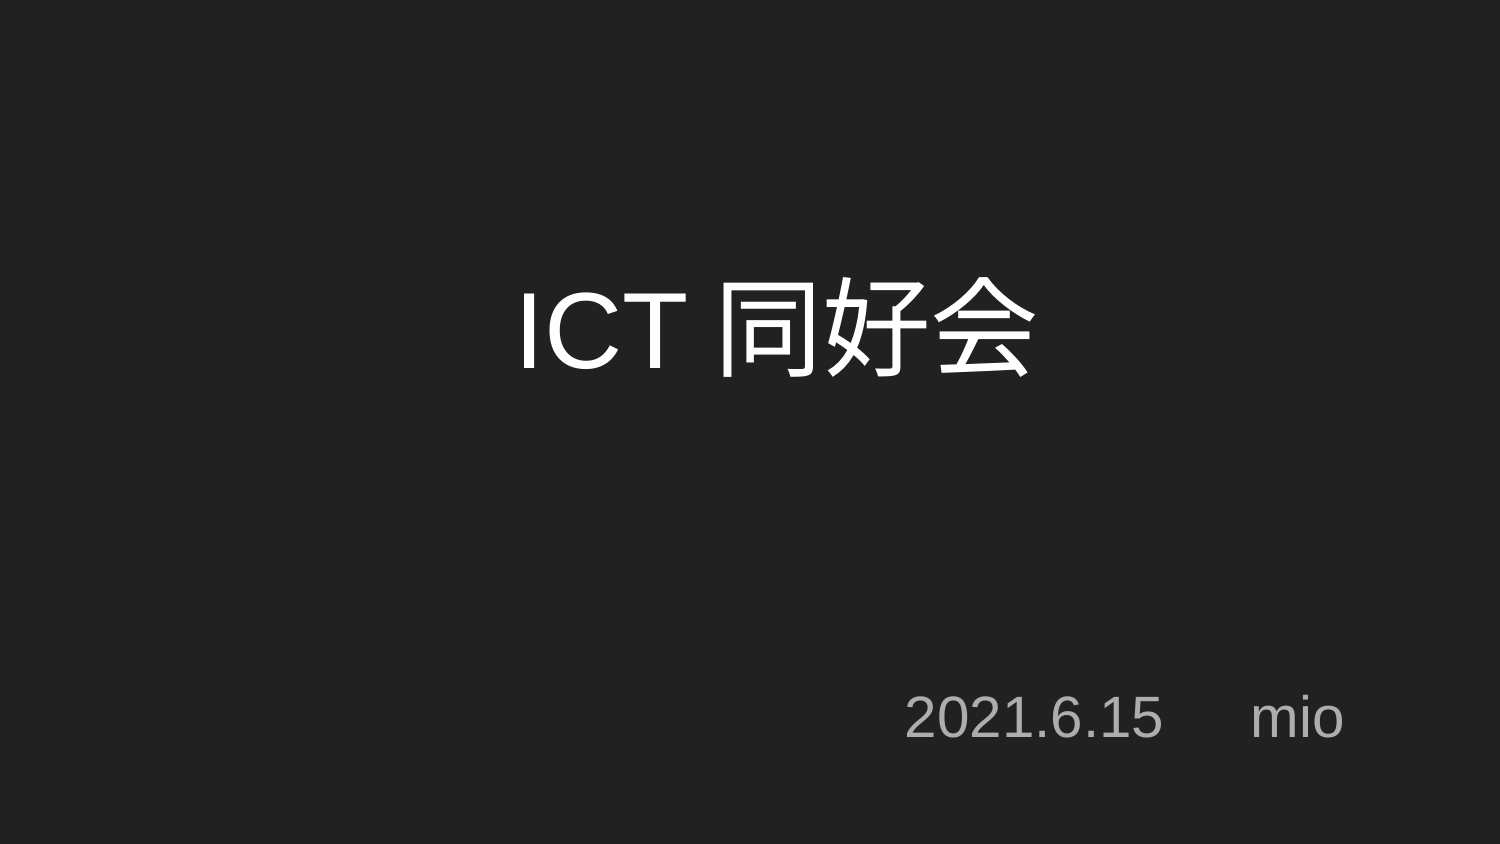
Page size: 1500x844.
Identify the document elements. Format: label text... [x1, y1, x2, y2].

text_box 2021.6.15 mio [762, 664, 1488, 795]
text_box ICT同好会 [360, 210, 1193, 405]
